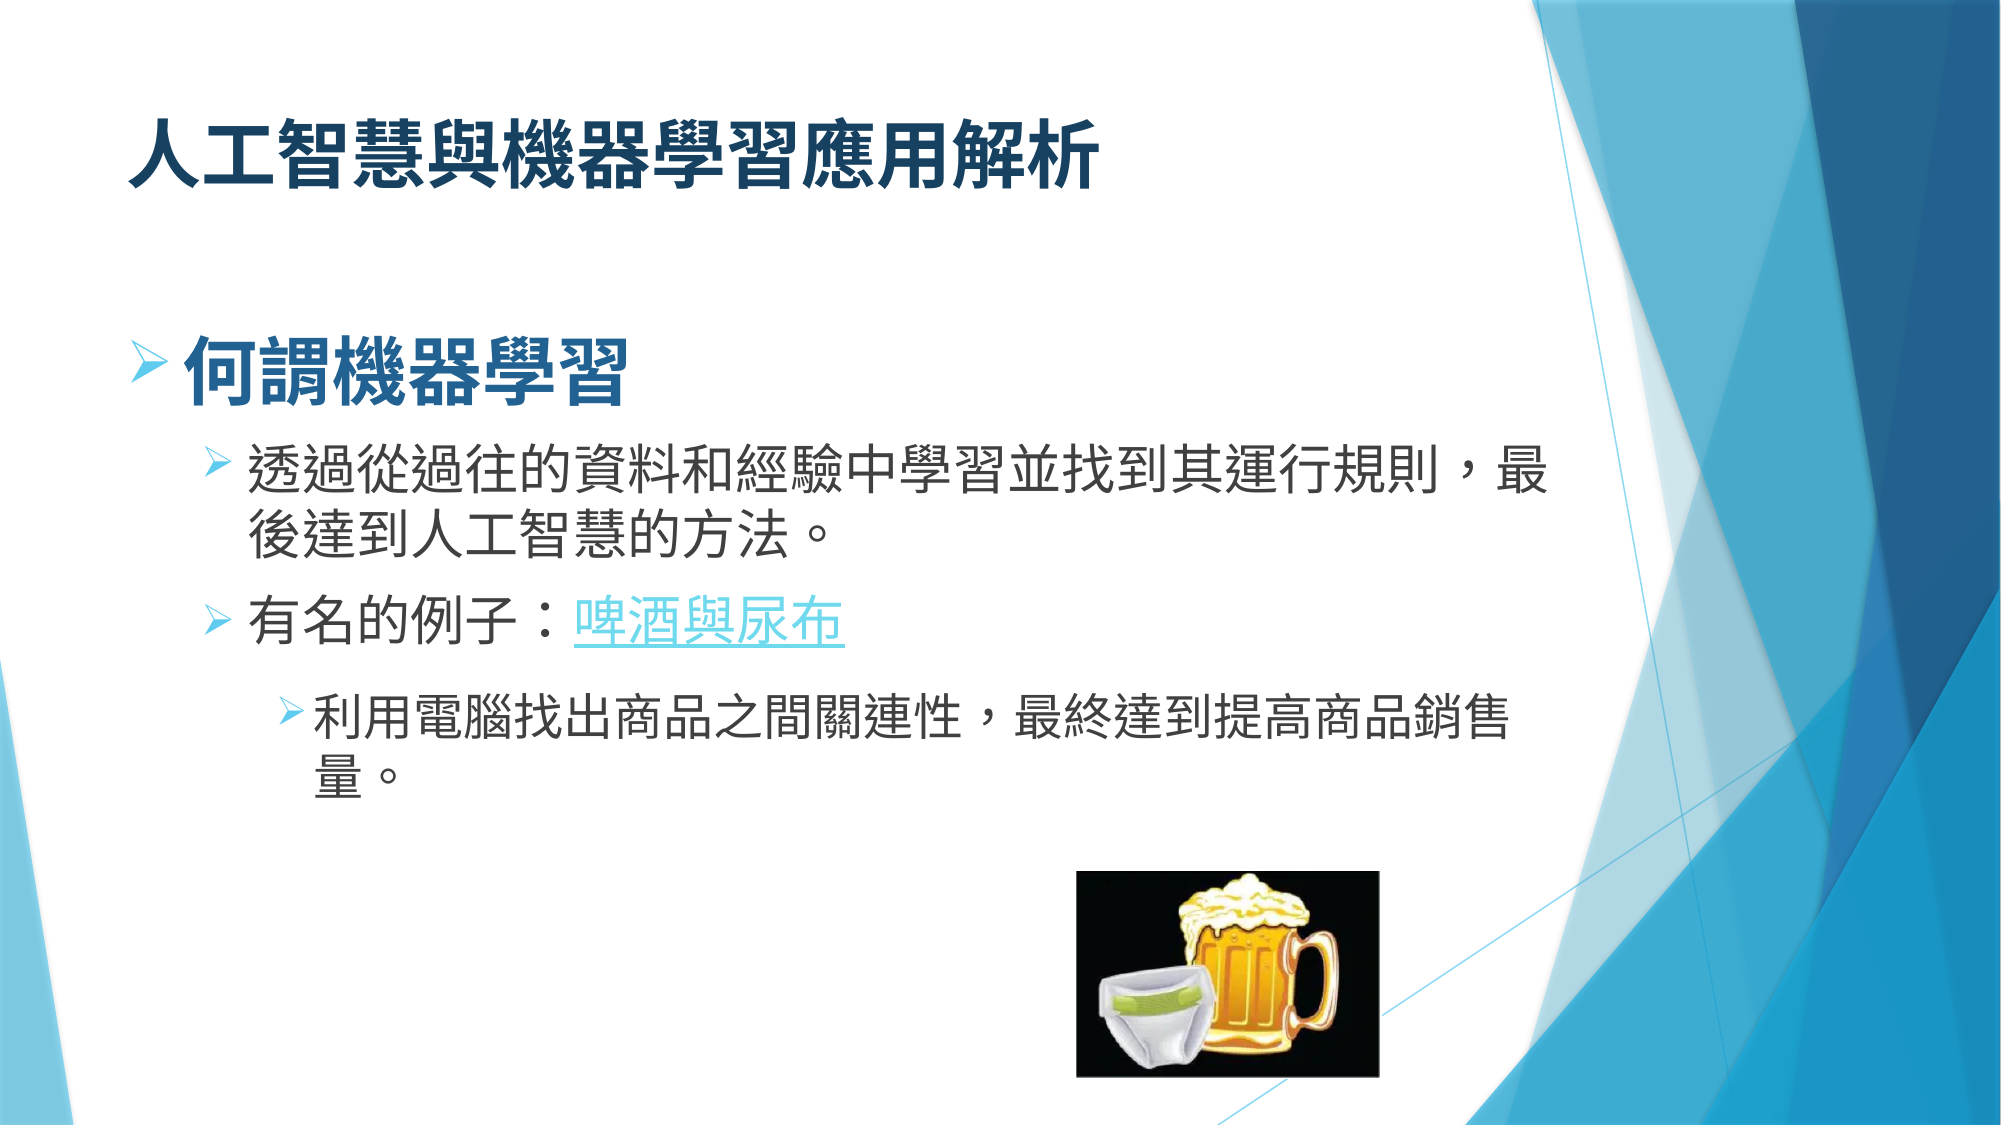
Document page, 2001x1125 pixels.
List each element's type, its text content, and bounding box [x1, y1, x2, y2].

list 何謂機器學習 透過從過往的資料和經驗中學習並找到其運行規則，最後達到人工智慧的方法。 有名的例子：啤酒與尿布 利用電腦找出商品之間關連性，最終達到提高商品銷售量。 [111, 316, 1578, 954]
title 人工智慧與機器學習應用解析 [111, 99, 1522, 316]
picture [1075, 871, 1383, 1079]
